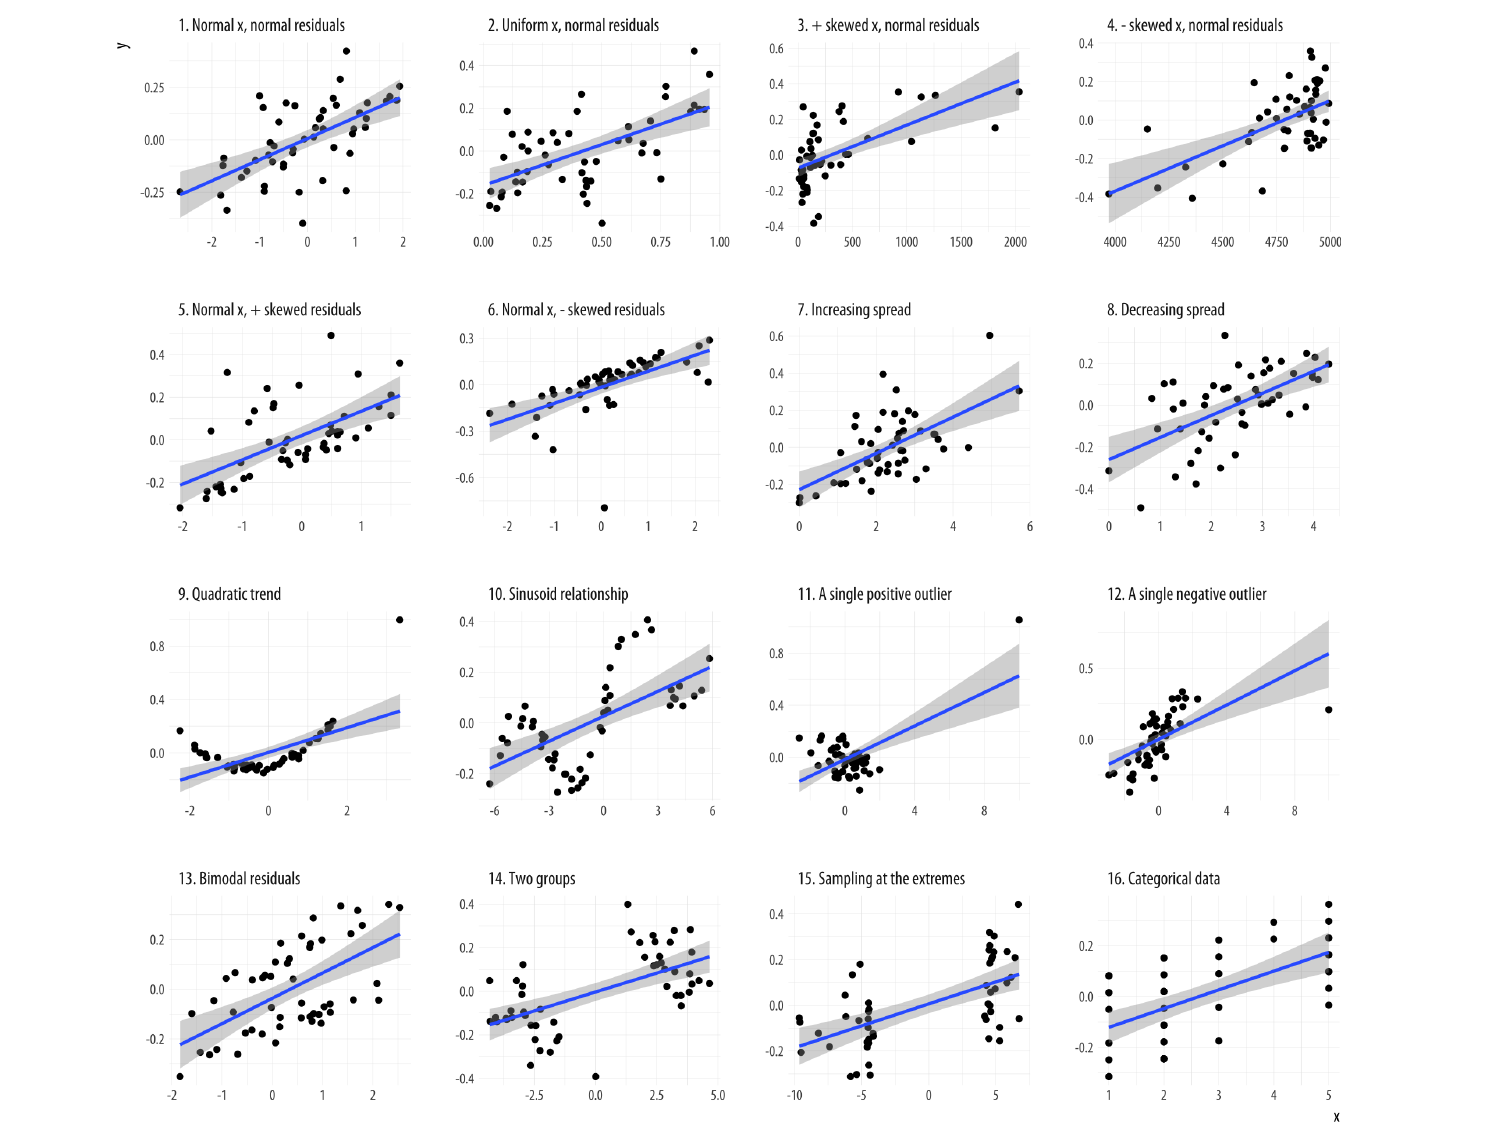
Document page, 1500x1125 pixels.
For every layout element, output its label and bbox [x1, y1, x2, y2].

picture [111, 5, 1341, 1123]
